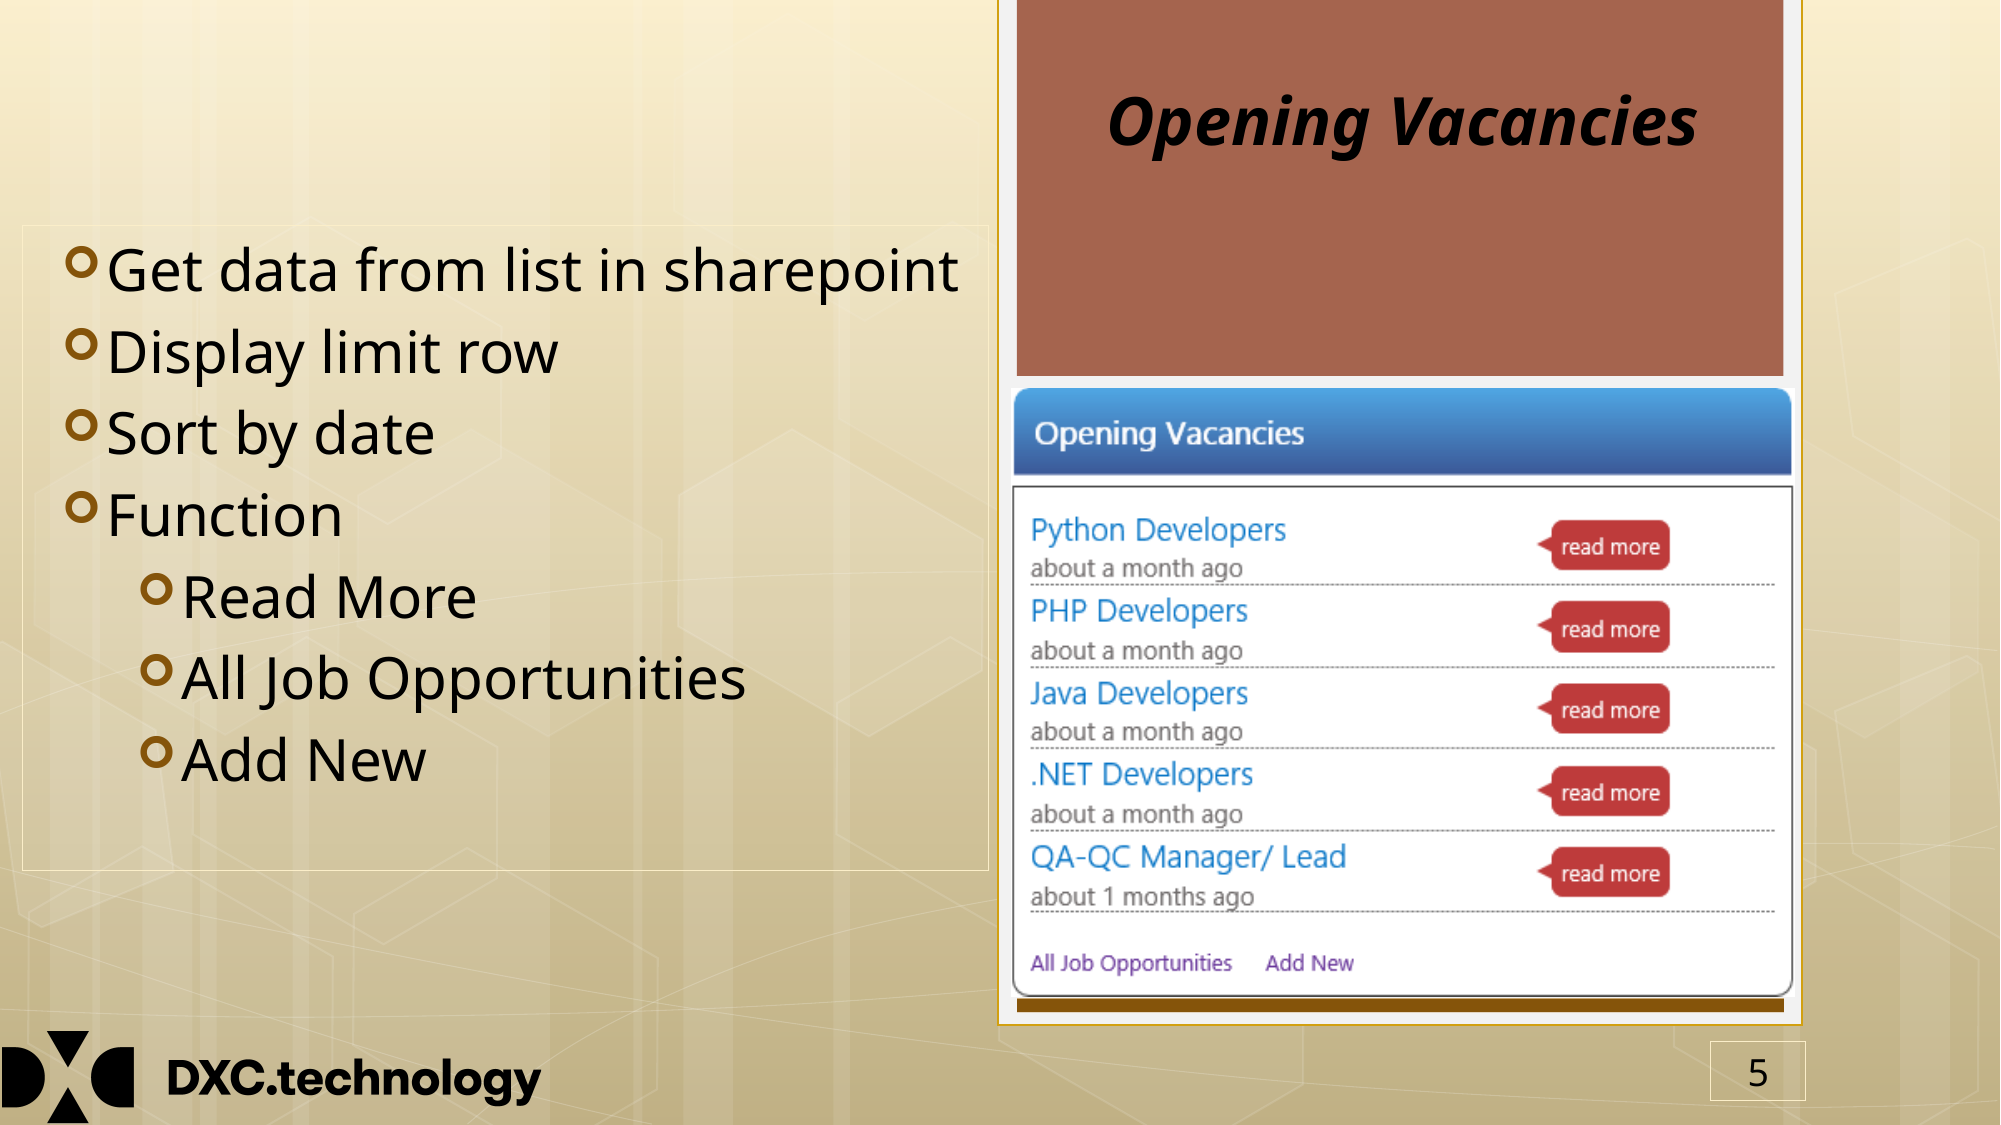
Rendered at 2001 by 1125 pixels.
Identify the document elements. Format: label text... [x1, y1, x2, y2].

text_box 5 [1710, 1041, 1806, 1101]
text_box Get data from list in sharepoint Display limit row Sort by date Function Read More All Job Opportunities Add New [22, 225, 989, 871]
text_box Opening Vacancies [1035, 71, 1771, 167]
picture [0, 1029, 543, 1125]
picture [1011, 388, 1795, 997]
